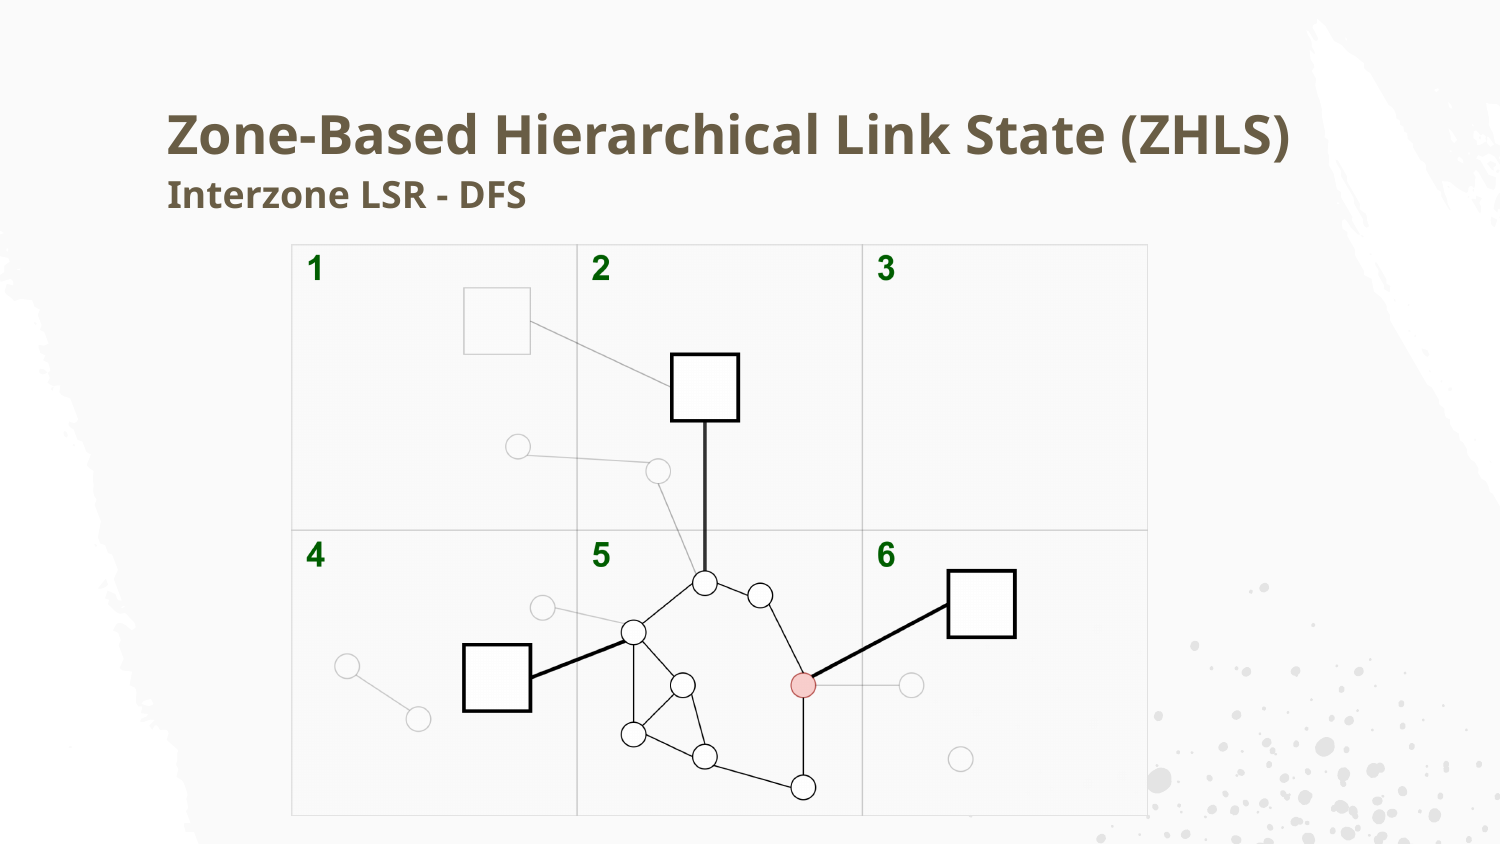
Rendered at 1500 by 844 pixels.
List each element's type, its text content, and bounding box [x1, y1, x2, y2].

picture [291, 244, 1148, 816]
subtitle Interzone LSR - DFS [152, 165, 1094, 222]
title Zone-Based Hierarchical Link State (ZHLS) [152, 85, 1500, 316]
